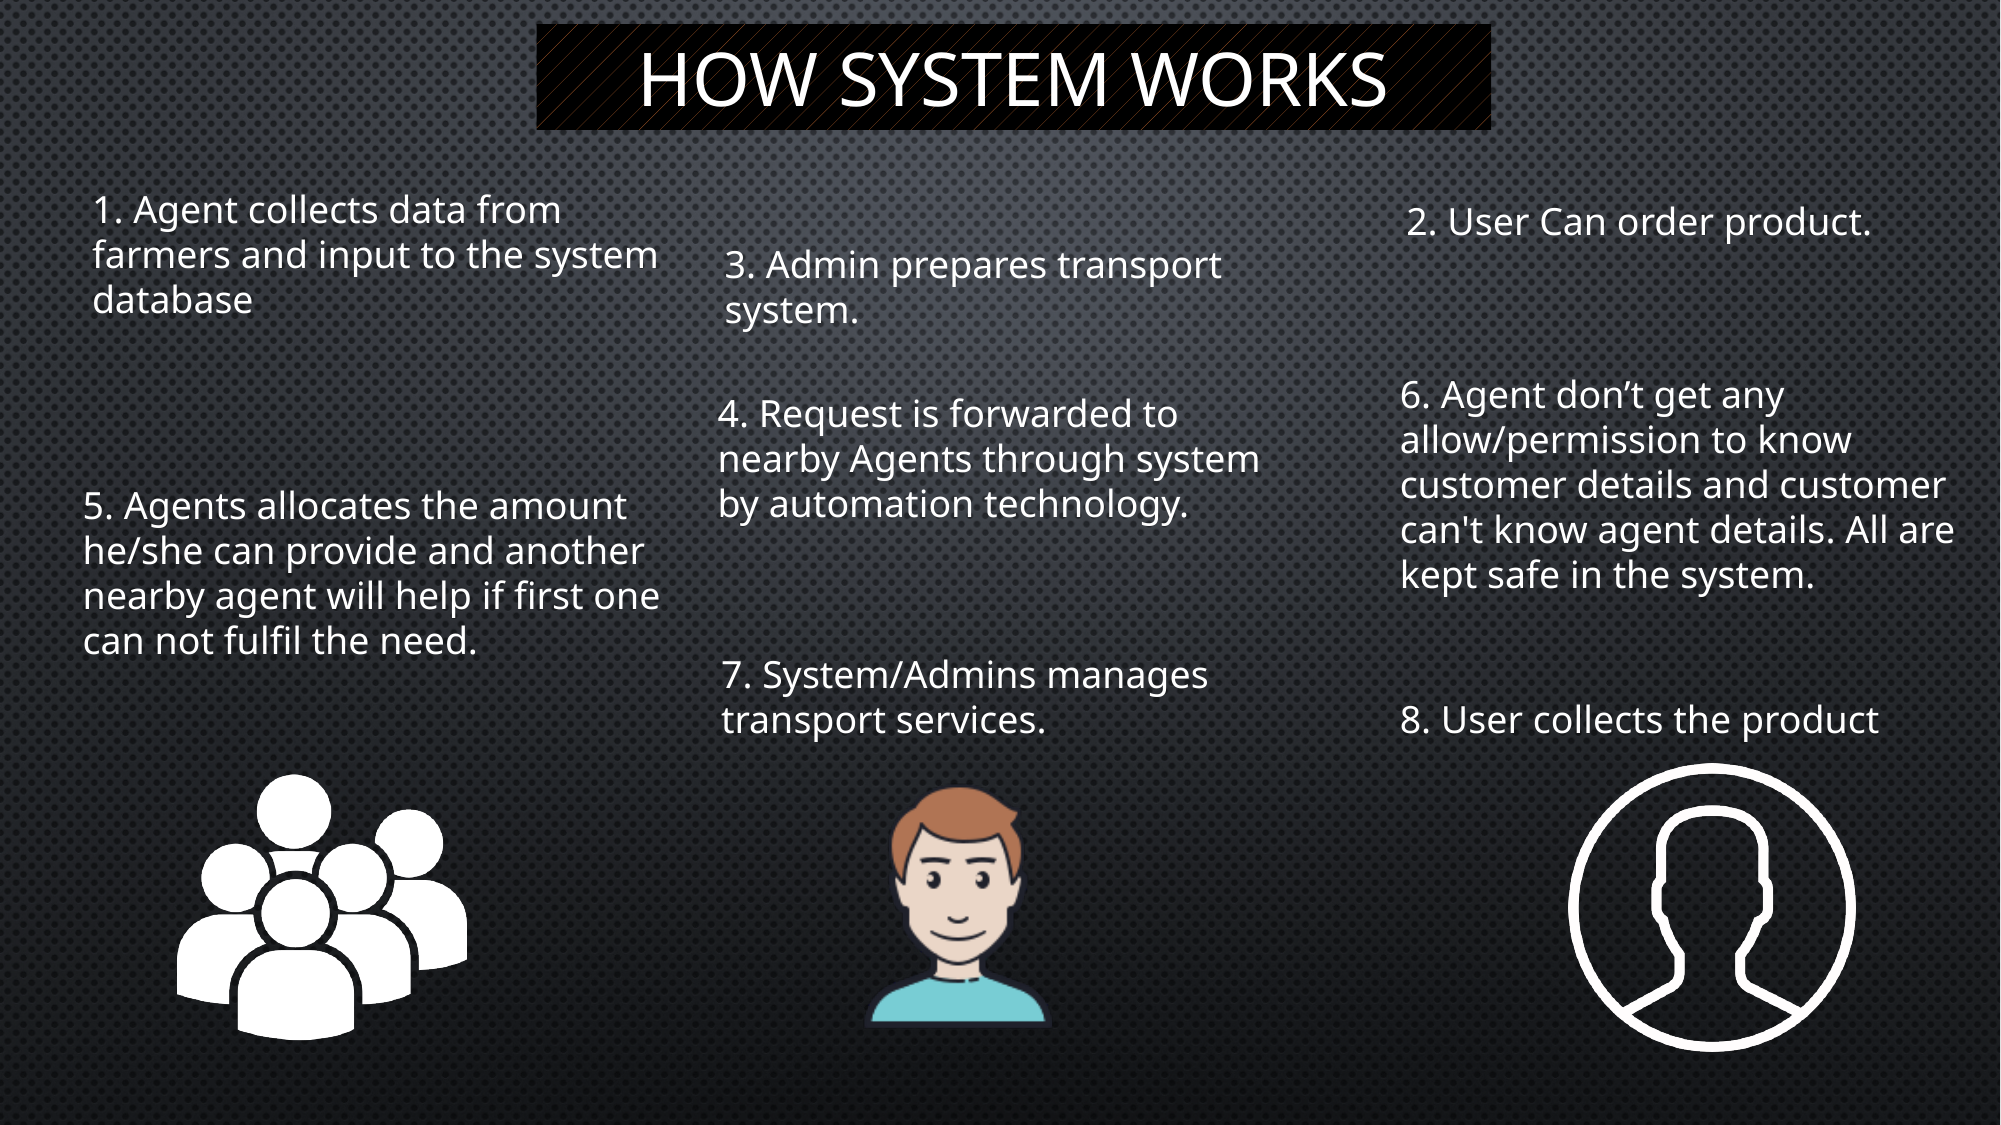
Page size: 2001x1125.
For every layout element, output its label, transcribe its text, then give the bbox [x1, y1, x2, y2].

text_box 7. System/Admins manages transport services. [706, 643, 1322, 749]
text_box 3. Admin prepares transport system. [709, 233, 1325, 339]
text_box 8. User collects the product [1384, 688, 2000, 749]
picture [177, 762, 468, 1052]
text_box 6. Agent don’t get any allow/permission to know customer details and customer can't know agent details. All are kept safe in the system. [1384, 363, 2000, 604]
text_box 2. User Can order product. [1391, 190, 2000, 251]
text_box 1. Agent collects data from farmers and input to the system database [77, 178, 693, 328]
picture [1567, 763, 1857, 1052]
text_box 5. Agents allocates the amount he/she can provide and another nearby agent will help if first one can not fulfil the need. [67, 474, 683, 670]
picture [784, 732, 1133, 1081]
text_box 4. Request is forwarded to nearby Agents through system by automation technology. [702, 382, 1318, 533]
text_box How System Works [536, 24, 1492, 130]
